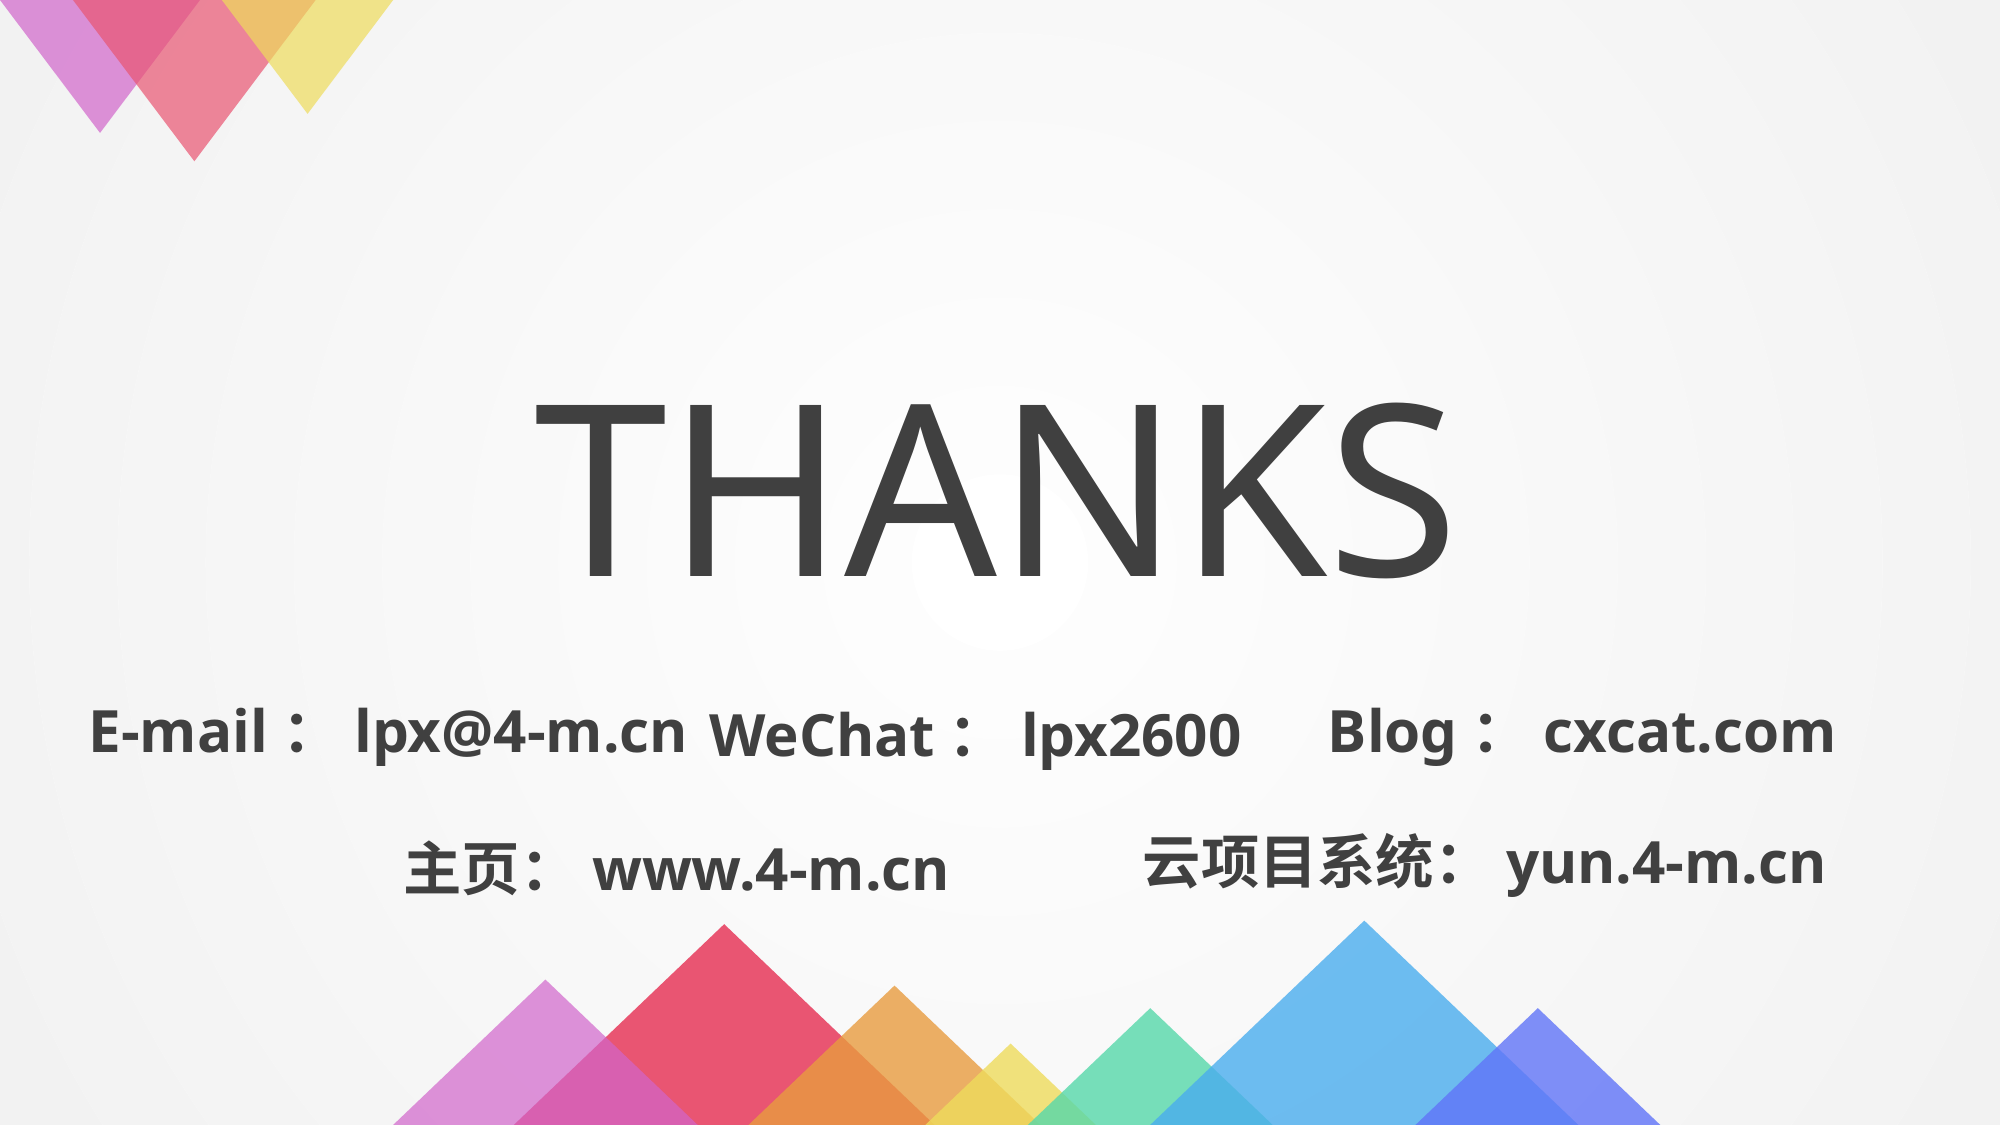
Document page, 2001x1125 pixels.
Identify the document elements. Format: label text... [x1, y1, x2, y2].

text_box [71, 0, 269, 163]
text_box WeChat：lpx2600 [694, 690, 1257, 775]
text_box [1413, 1006, 1662, 1125]
text_box [391, 978, 700, 1125]
text_box [1148, 919, 1497, 1125]
text_box [606, 922, 841, 1125]
text_box 云项目系统：yun.4-m.cn [1128, 817, 1842, 903]
text_box 主页：www.4-m.cn [389, 824, 966, 909]
text_box [0, 0, 136, 135]
text_box E-mail：lpx@4-m.cn [74, 686, 703, 772]
text_box [923, 1042, 1061, 1125]
text_box [1026, 1006, 1211, 1125]
text_box [746, 984, 983, 1125]
text_box [220, 0, 395, 116]
text_box Blog：cxcat.com [1313, 686, 1852, 772]
text_box THANKS [519, 329, 1579, 633]
